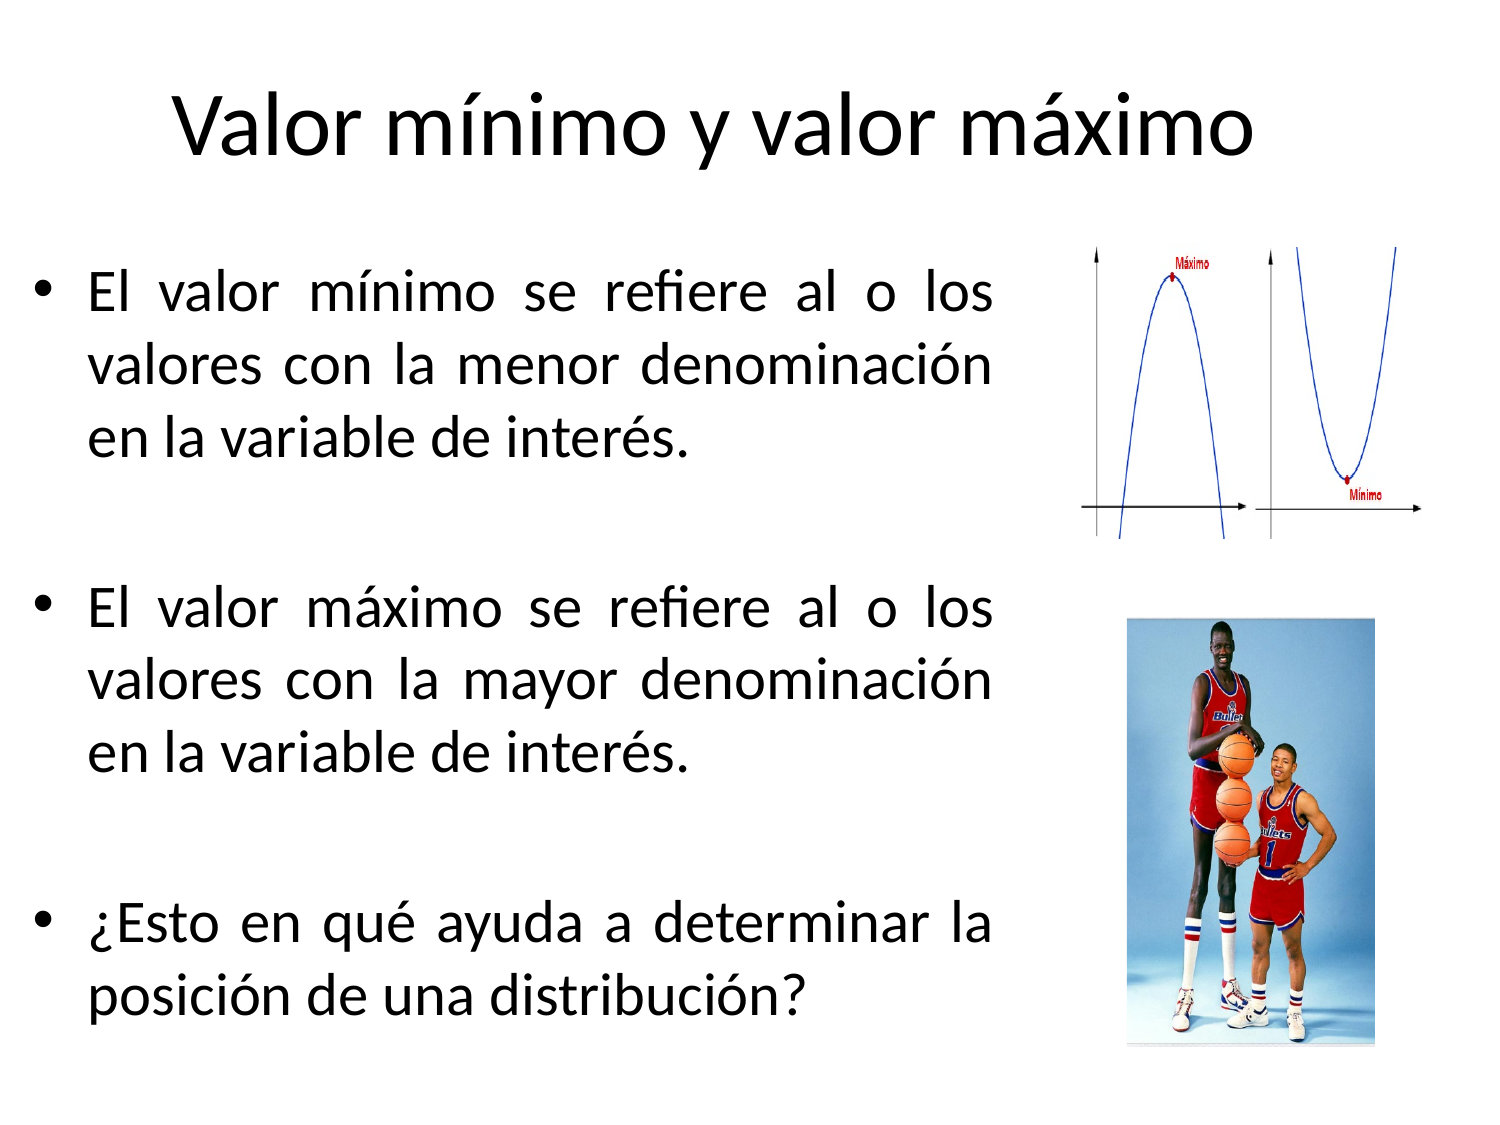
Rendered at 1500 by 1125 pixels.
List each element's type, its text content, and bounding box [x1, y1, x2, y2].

picture [1126, 616, 1376, 1048]
picture [1080, 243, 1422, 540]
list El valor mínimo se refiere al o los valores con la menor denominación en la variable de interés. El valor máximo se refiere al o los valores con la mayor denominación en la variable de interés. ¿Esto en qué ayuda a determinar la posición de una distribución? [17, 243, 1010, 1047]
title Valor mínimo y valor máximo [76, 42, 1352, 194]
